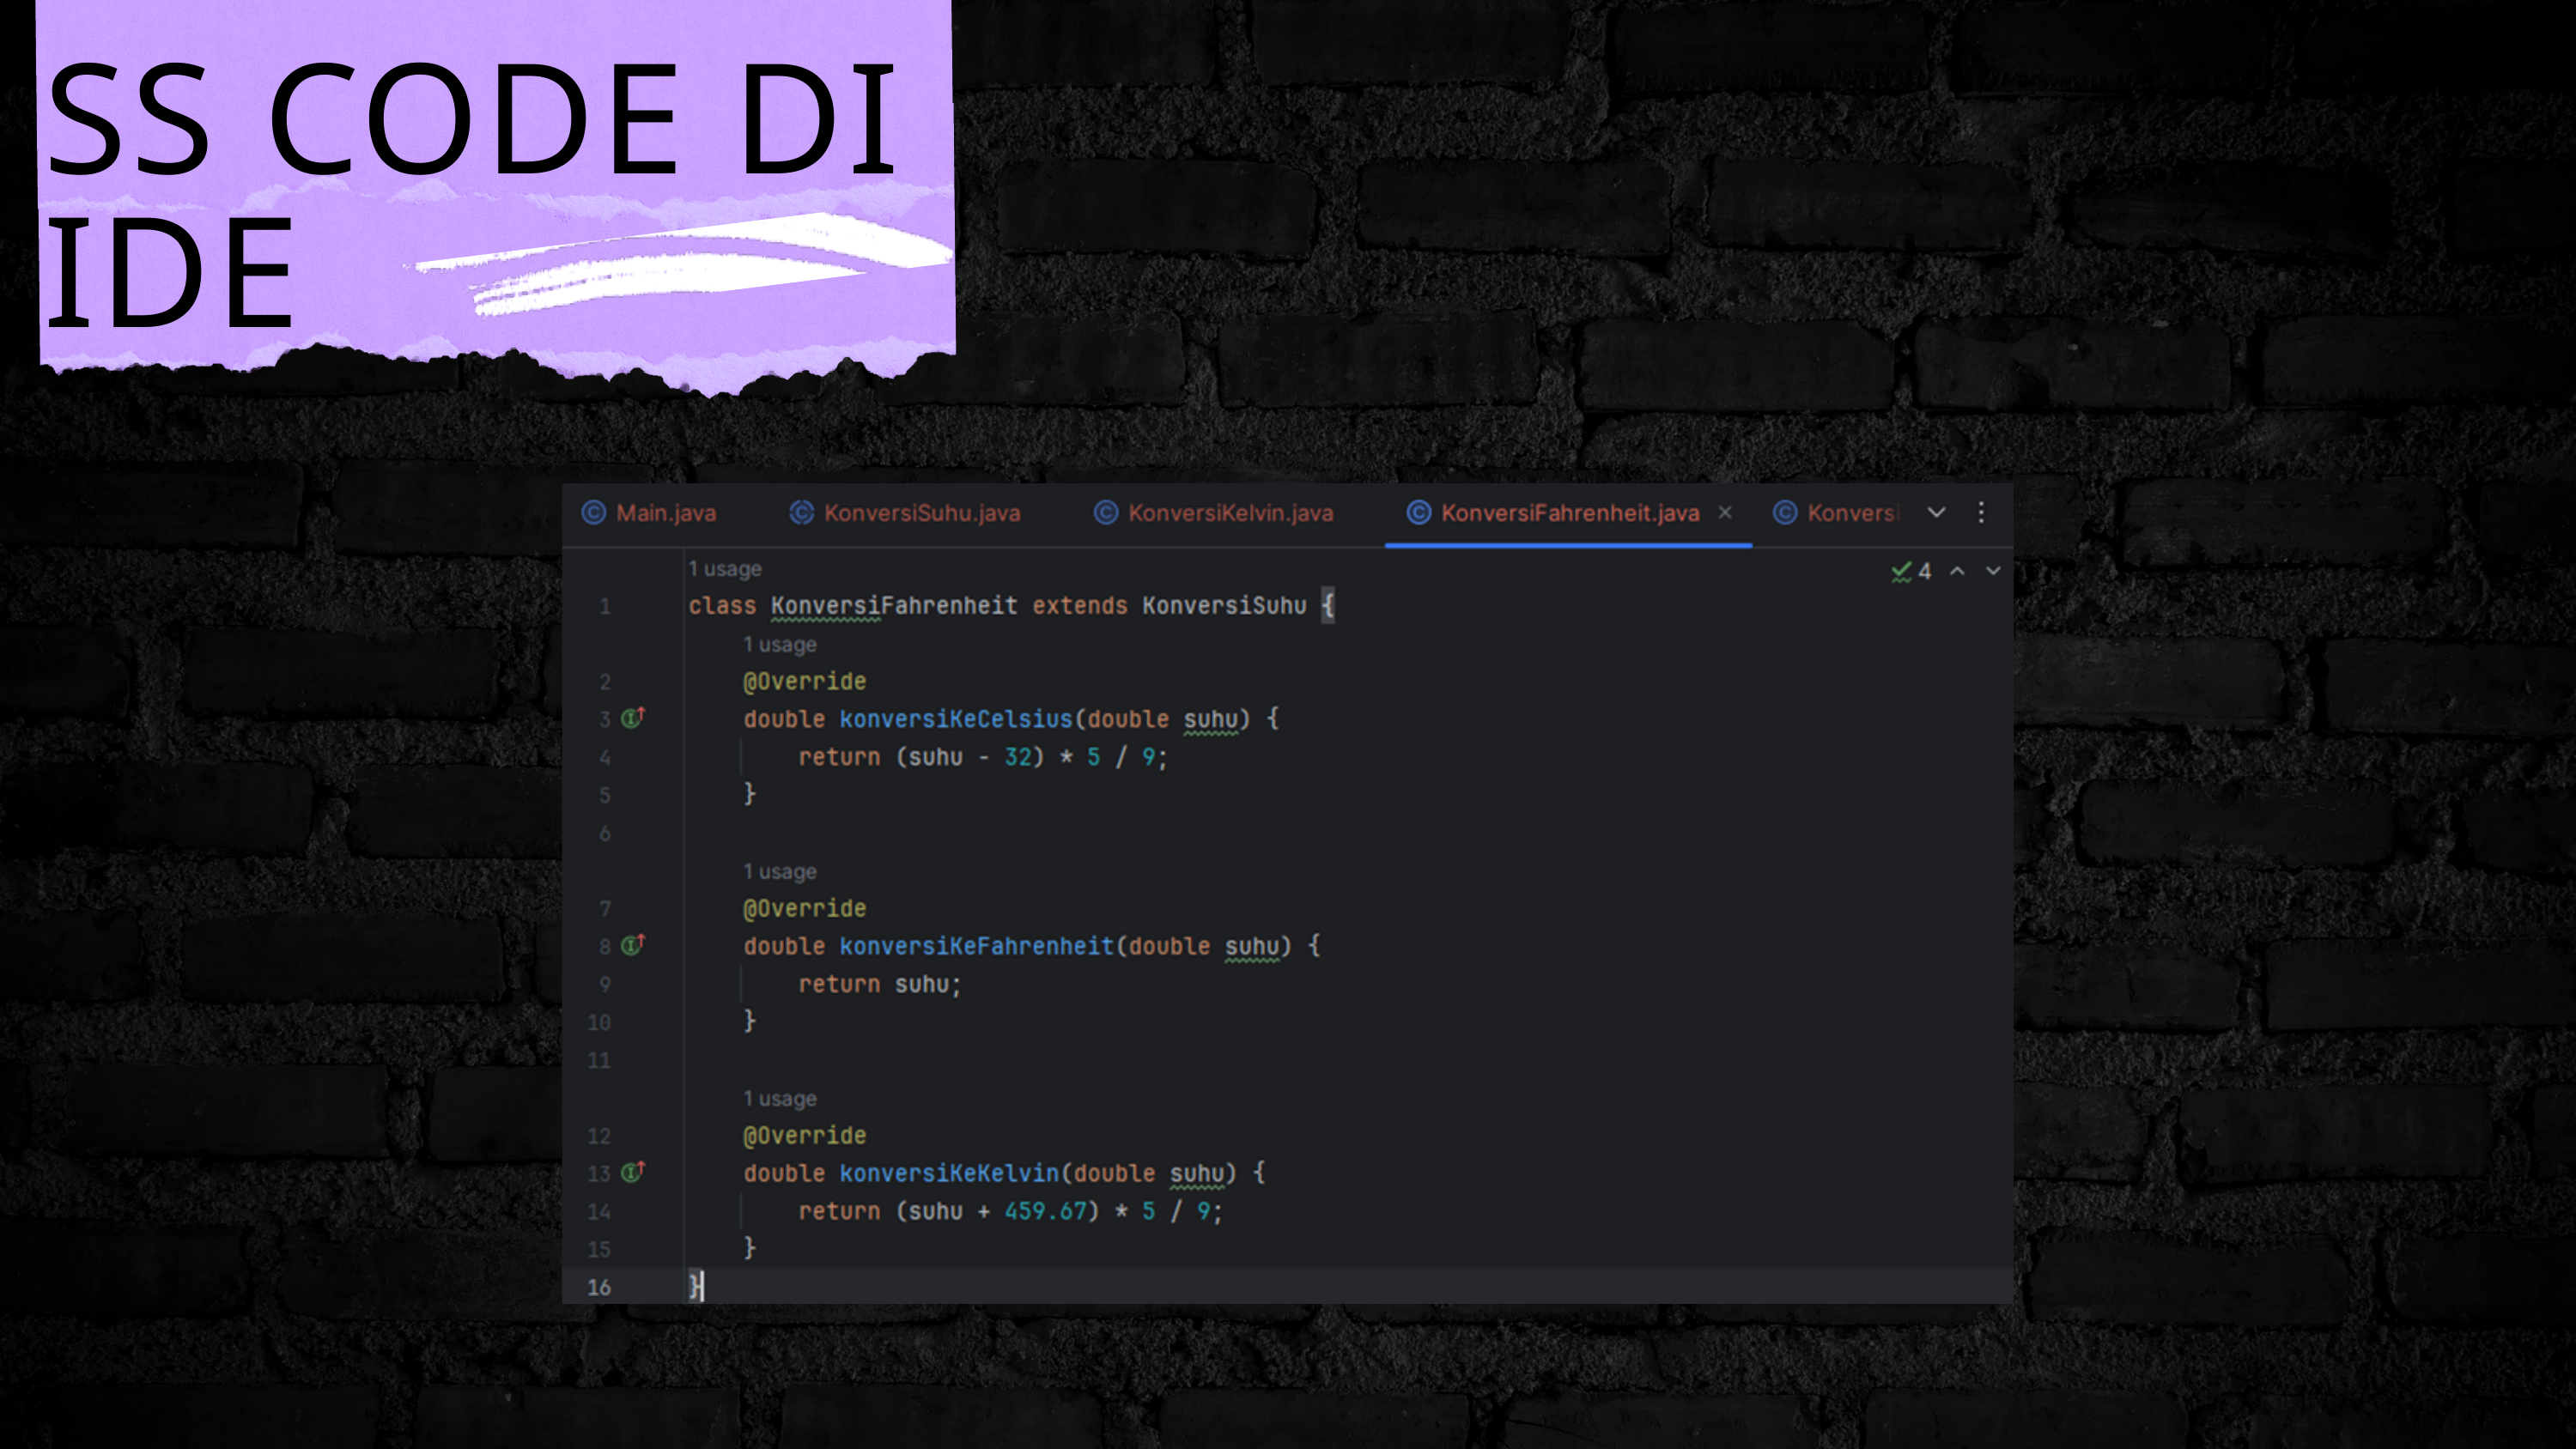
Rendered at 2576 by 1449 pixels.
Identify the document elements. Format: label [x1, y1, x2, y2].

text_box [18, 0, 974, 481]
text_box [0, 0, 2576, 1449]
text_box [562, 483, 2014, 1304]
